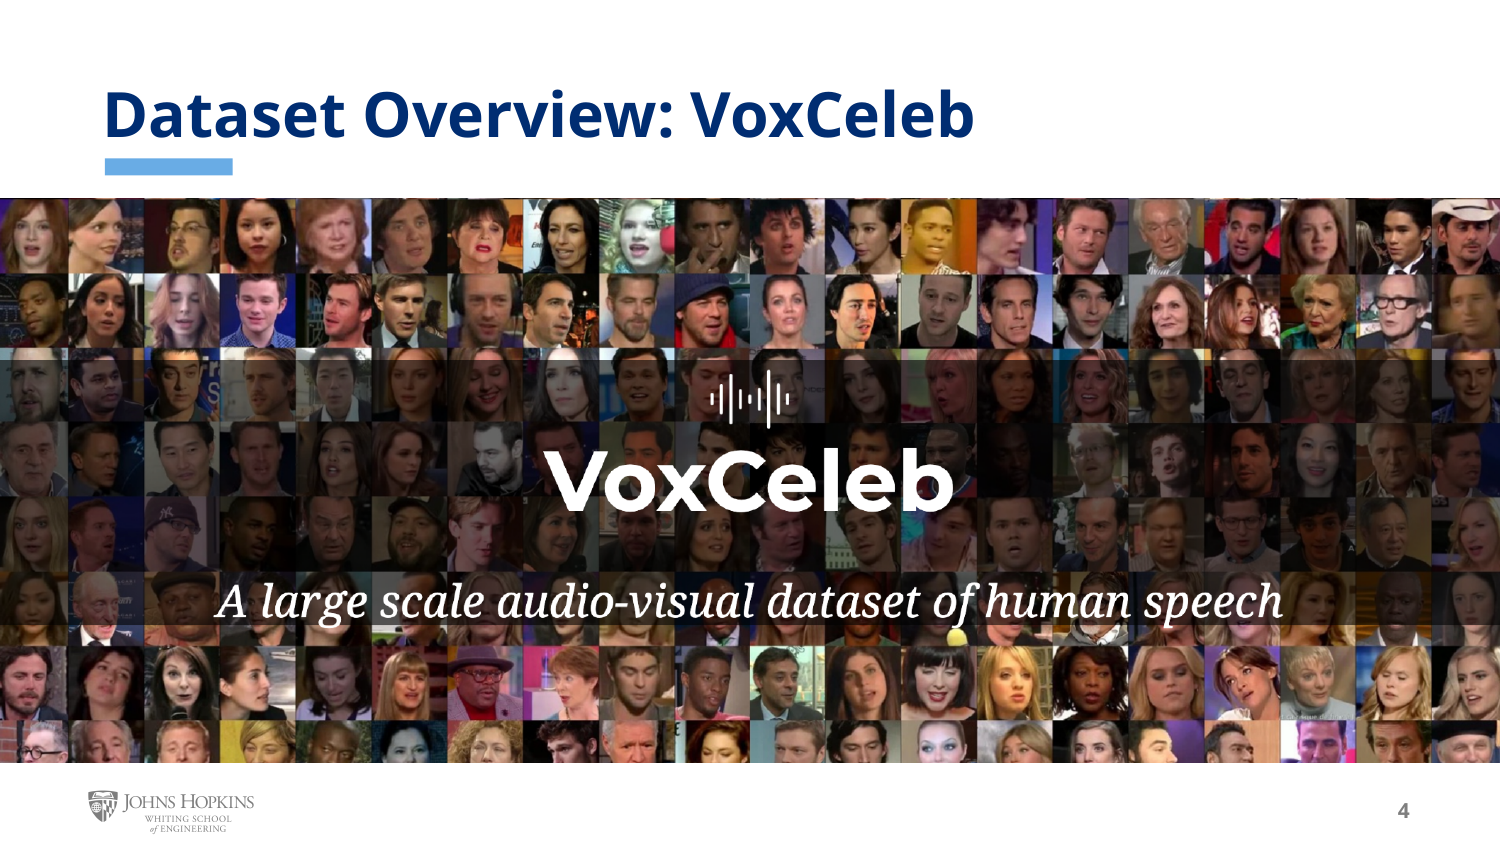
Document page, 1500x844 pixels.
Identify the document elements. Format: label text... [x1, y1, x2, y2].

picture [0, 198, 1500, 763]
title Dataset Overview: VoxCeleb [87, 17, 1414, 159]
